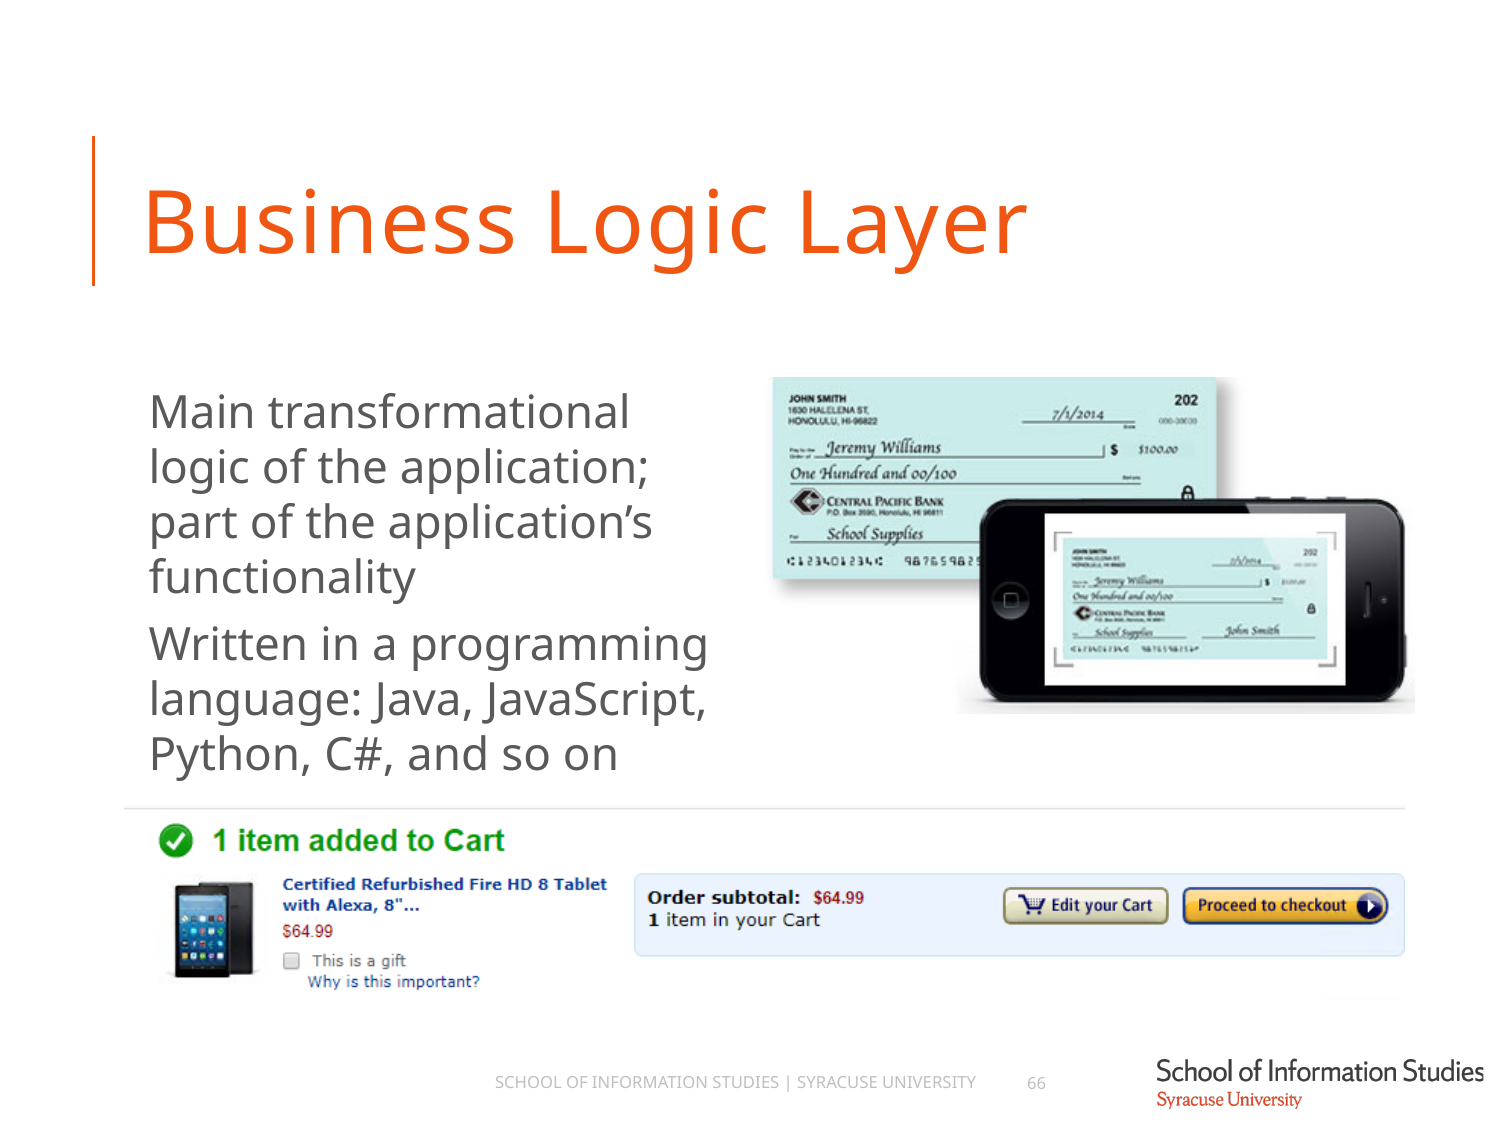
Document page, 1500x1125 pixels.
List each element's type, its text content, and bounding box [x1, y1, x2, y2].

slide_number 66 [1012, 1061, 1149, 1107]
picture [759, 377, 1416, 715]
title Business Logic Layer [126, 96, 1322, 342]
picture [123, 804, 1406, 1004]
list Main transformational logic of the application; part of the application’s functionality Written in a programming language: Java, JavaScript, Python, C#, and so on [126, 375, 739, 777]
footer School of Information Studies | Syracuse University [283, 1061, 993, 1106]
